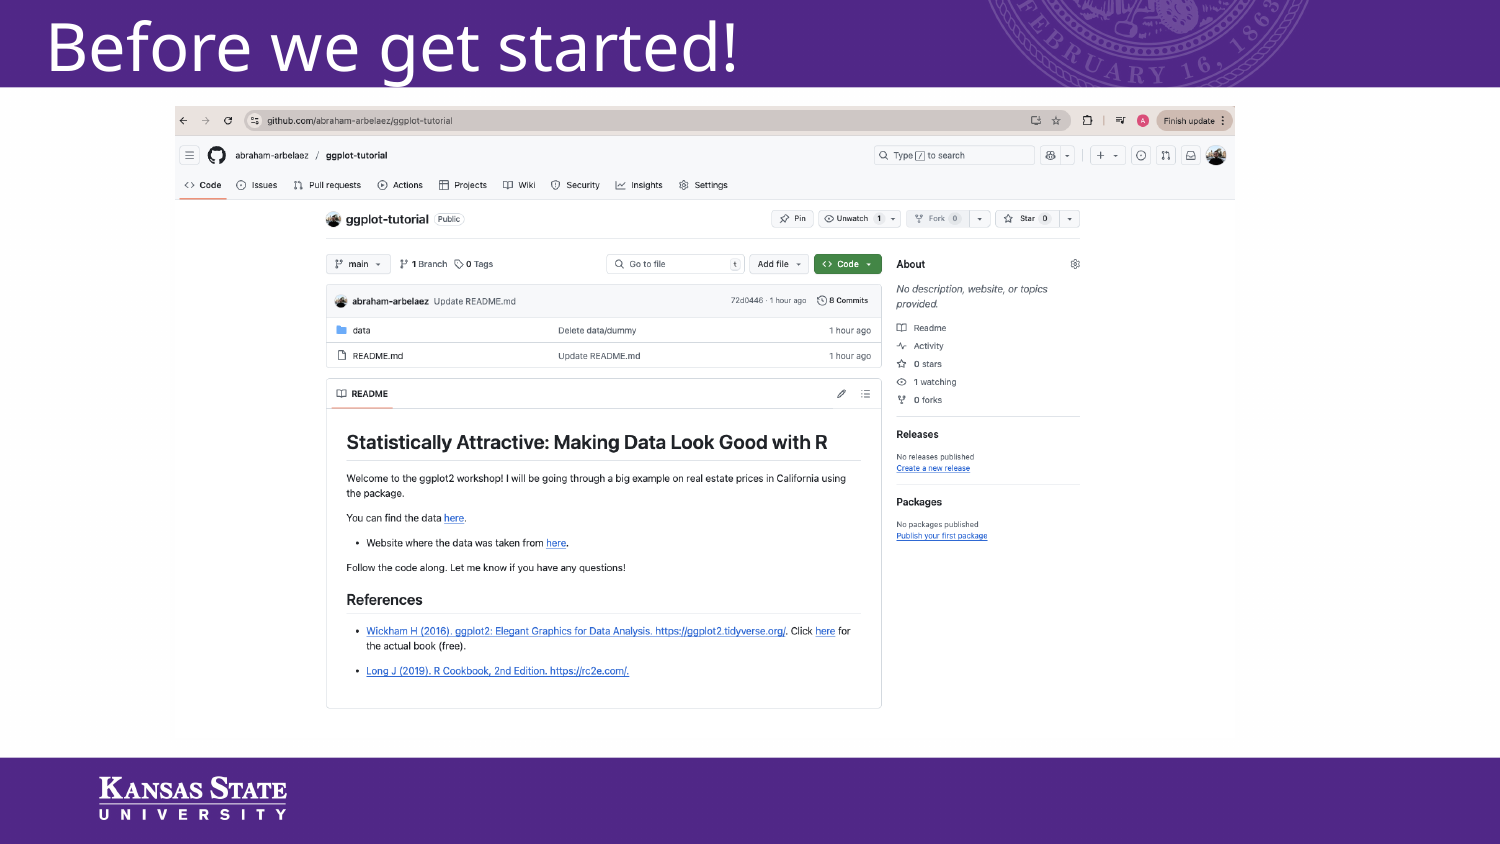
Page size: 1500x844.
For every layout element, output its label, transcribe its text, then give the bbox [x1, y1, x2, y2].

picture [0, 0, 1500, 844]
title Before we get started! [30, 7, 1380, 83]
